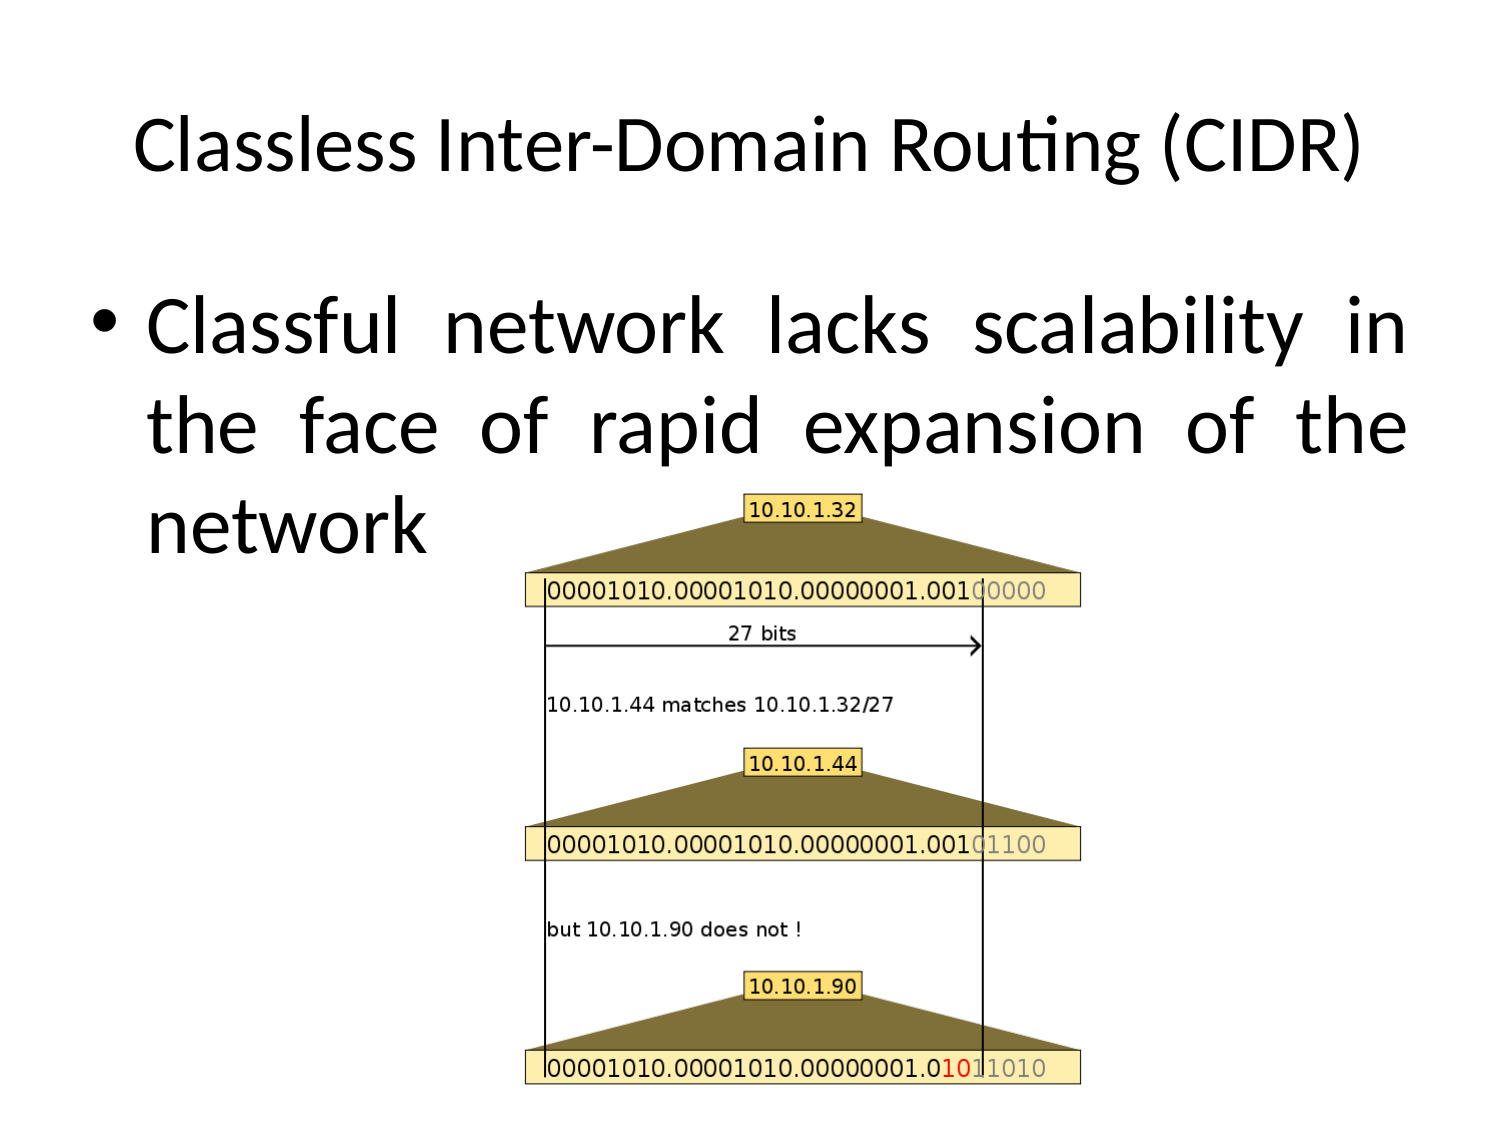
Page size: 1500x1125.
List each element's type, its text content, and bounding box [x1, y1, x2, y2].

list Classful network lacks scalability in the face of rapid expansion of the network [75, 262, 1425, 1005]
title Classless Inter-Domain Routing (CIDR) [75, 45, 1425, 233]
picture [491, 482, 1114, 1096]
